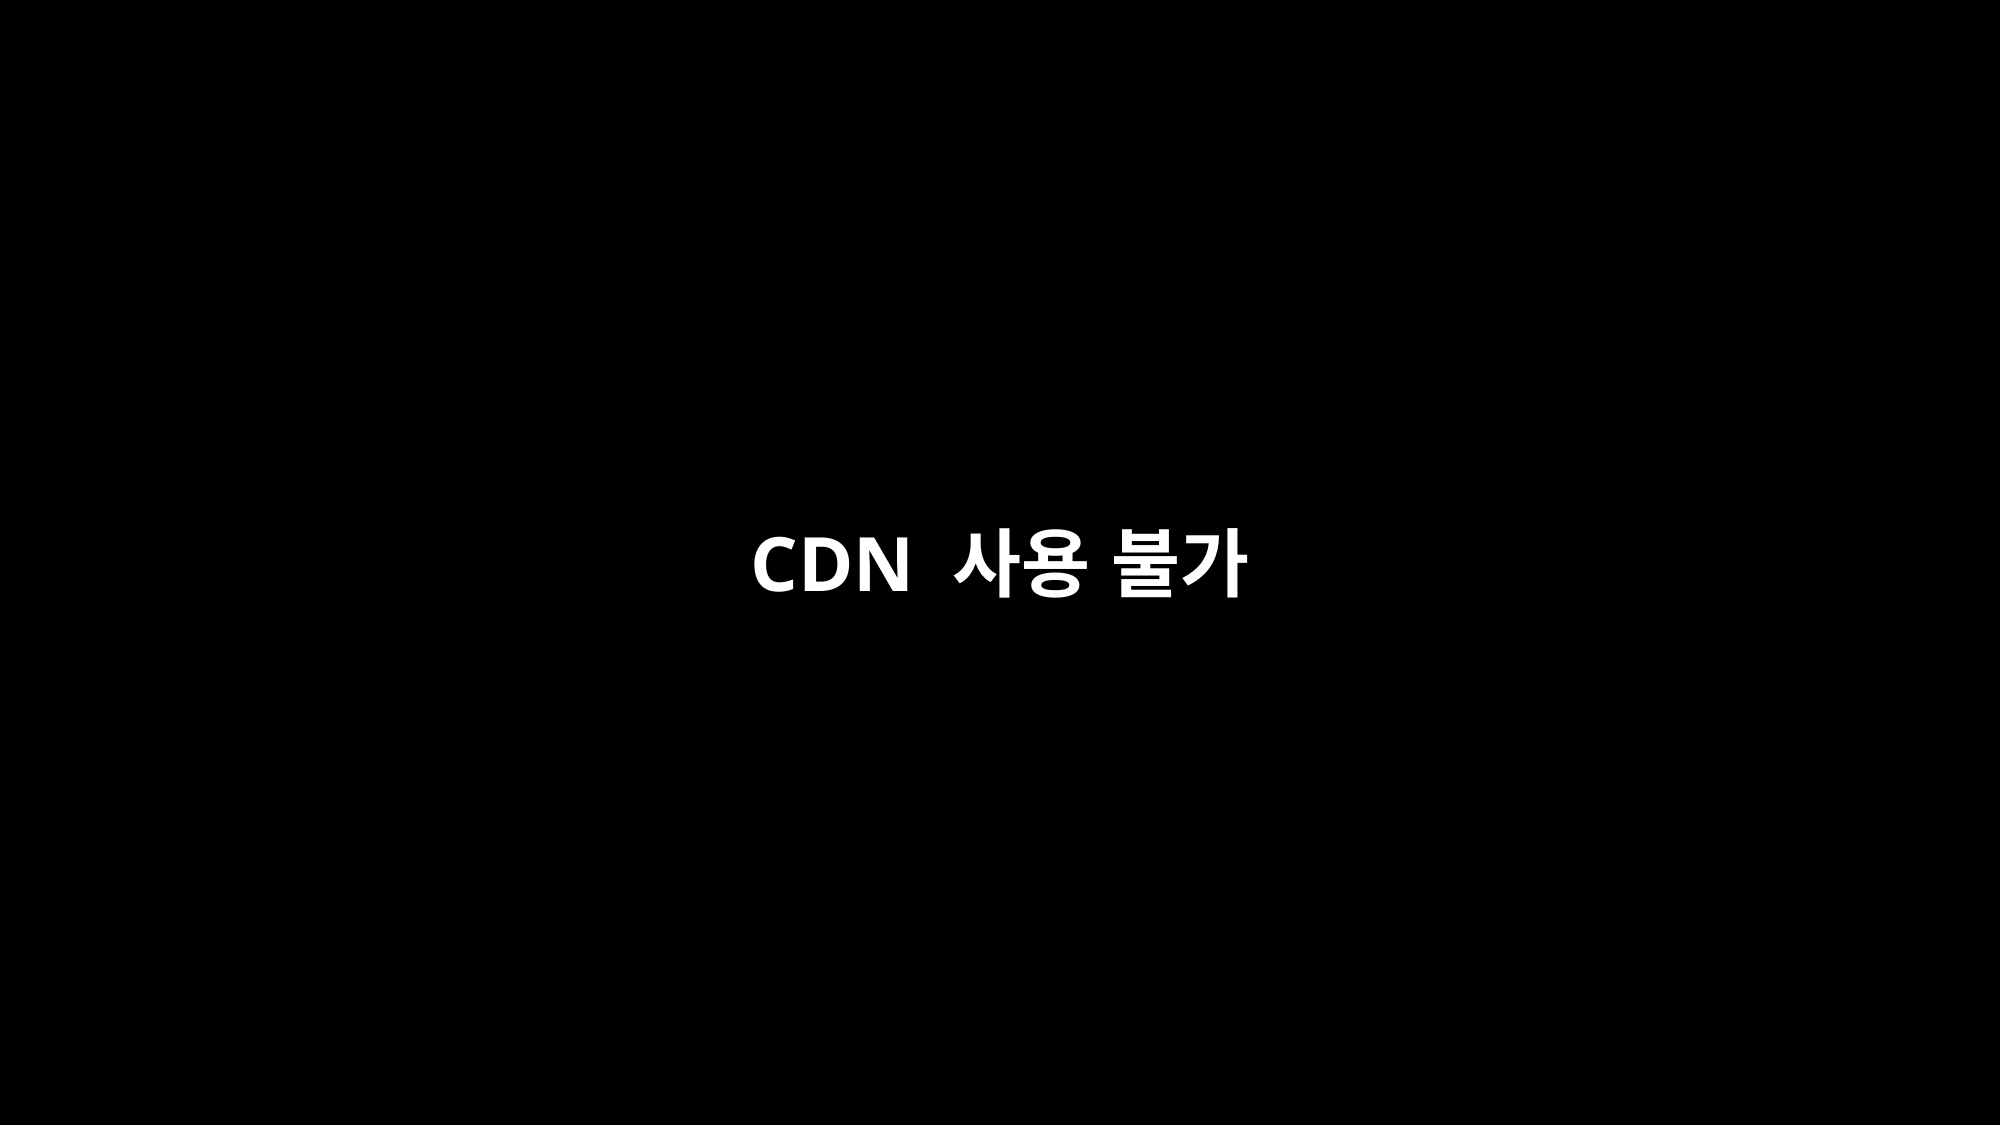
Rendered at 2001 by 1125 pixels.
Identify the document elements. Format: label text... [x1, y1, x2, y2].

text_box CDN 사용 불가 [735, 509, 1265, 615]
